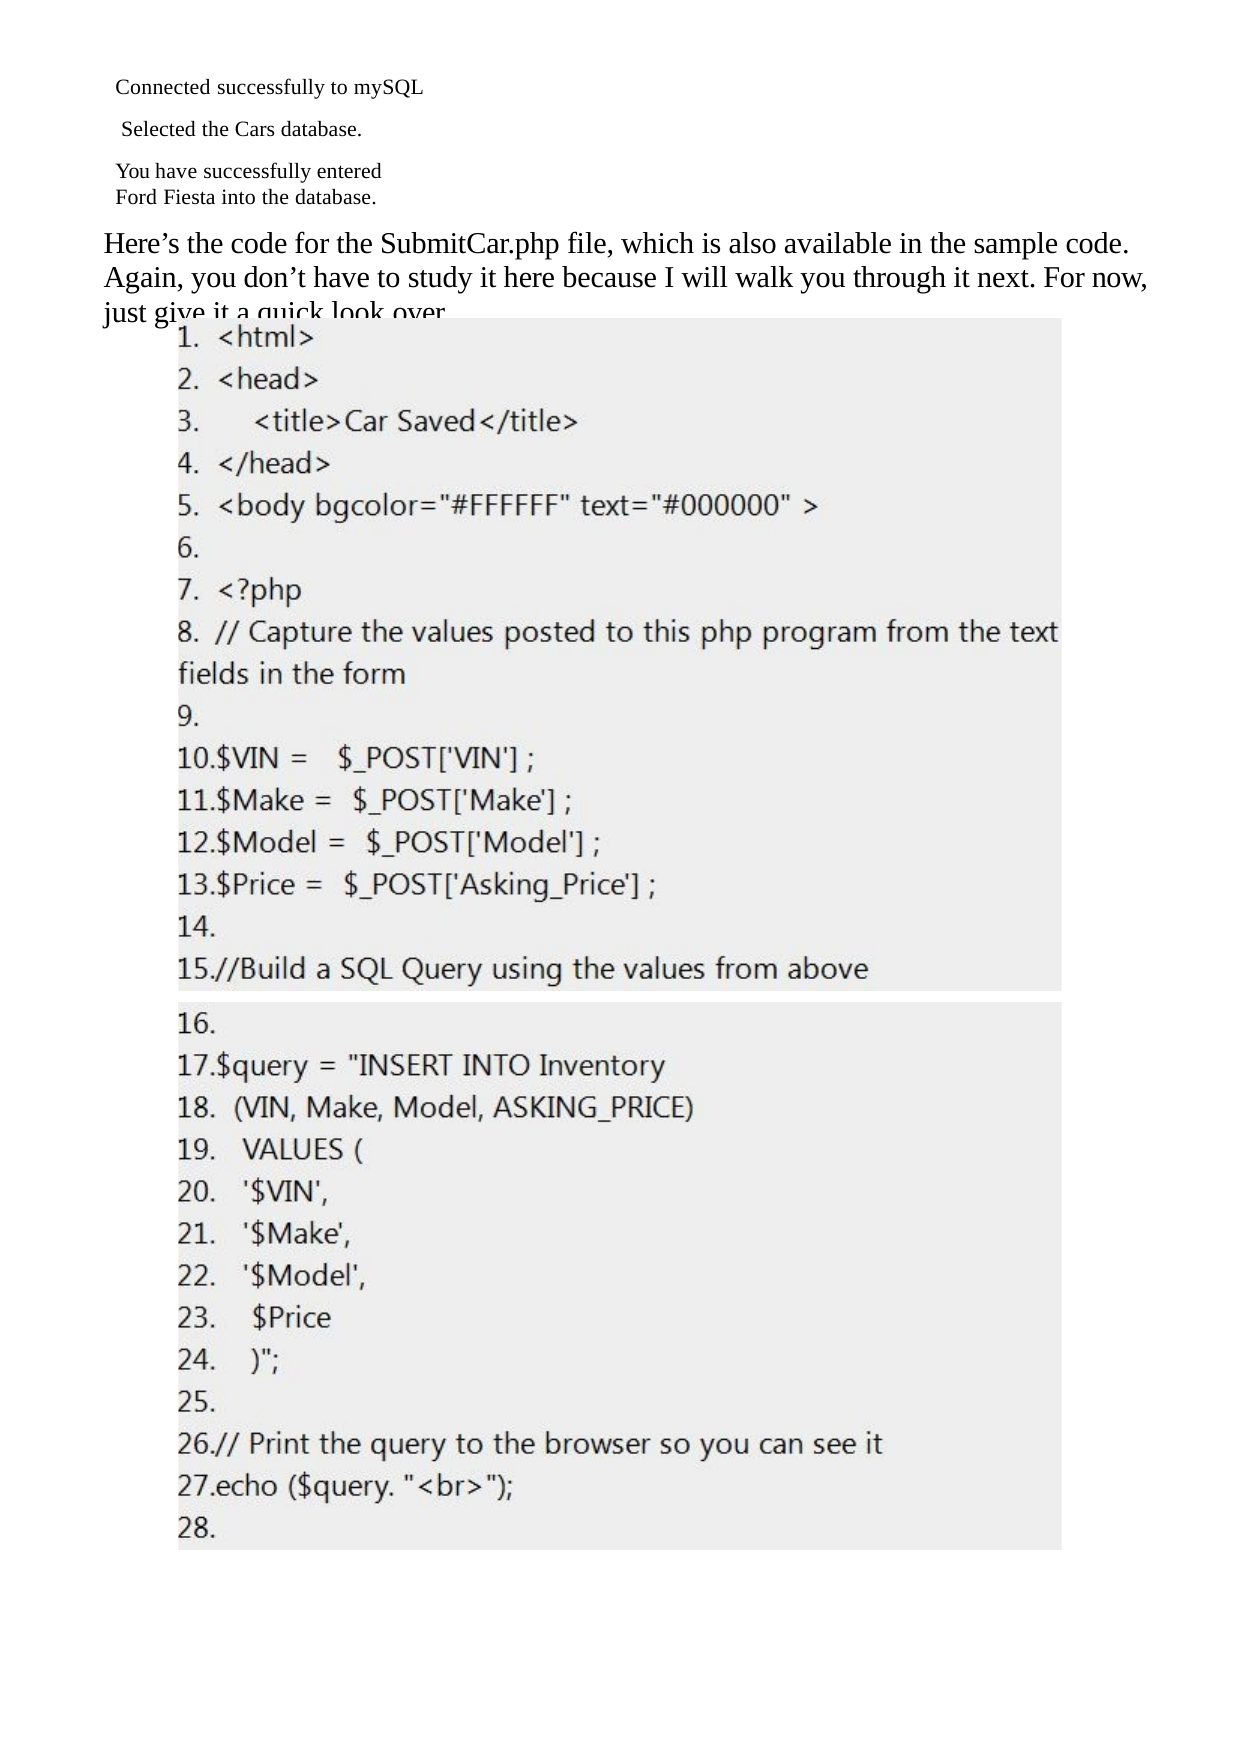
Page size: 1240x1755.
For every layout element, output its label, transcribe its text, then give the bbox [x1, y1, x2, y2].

text_box Connected successfully to mySQL Selected the Cars database. You have successfully entered Ford Fiesta into the database. Here’s the code for the SubmitCar.php file, which is also available in the sample code. Again, you don’t have to study it here because I will walk you through it next. For now, just give it a quick look over. [101, 54, 1158, 329]
text_box [178, 318, 1062, 991]
text_box [178, 1002, 1062, 1550]
